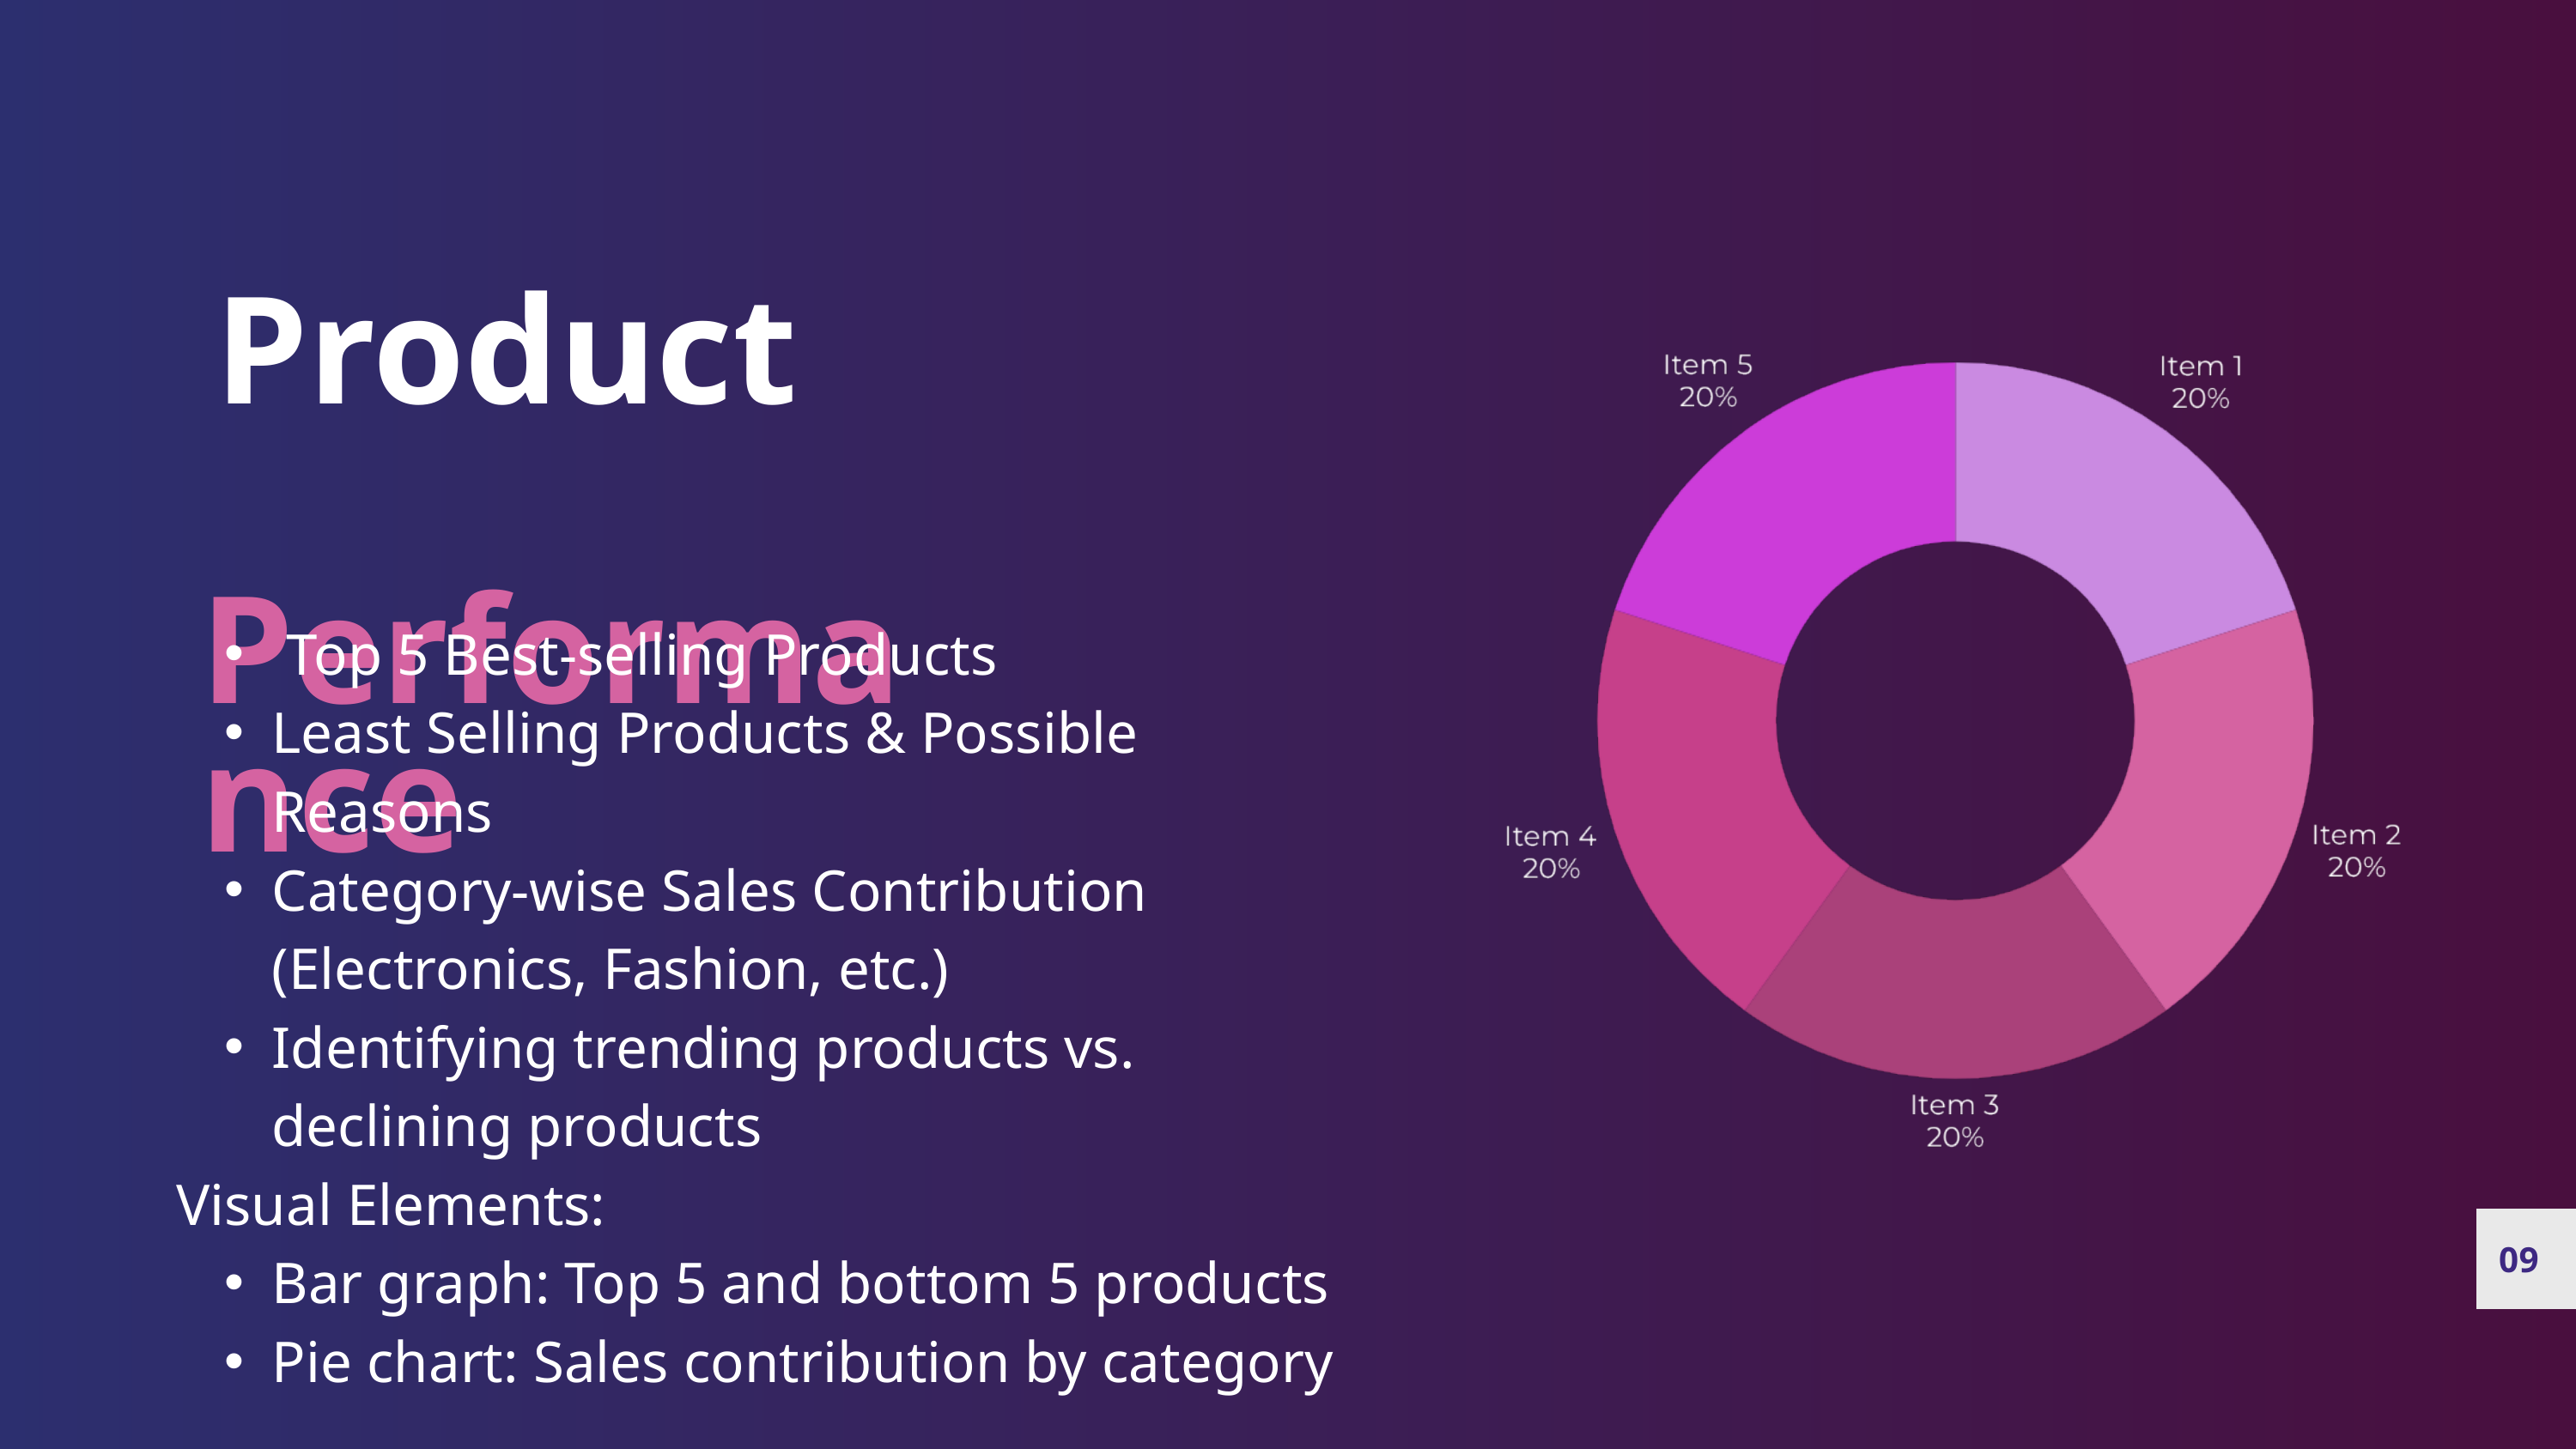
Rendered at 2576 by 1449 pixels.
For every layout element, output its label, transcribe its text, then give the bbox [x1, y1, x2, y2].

text_box Product [176, 284, 1220, 434]
text_box Performance [200, 435, 959, 607]
text_box Top 5 Best-selling Products Least Selling Products & Possible Reasons Category-wise Sales Contribution (Electronics, Fashion, etc.) Identifying trending products vs. declining products Visual Elements: Bar graph: Top 5 and bottom 5 products Pie chart: Sales contribution by category [176, 607, 1364, 1394]
picture [1417, 264, 2491, 1237]
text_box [2476, 1209, 2576, 1309]
